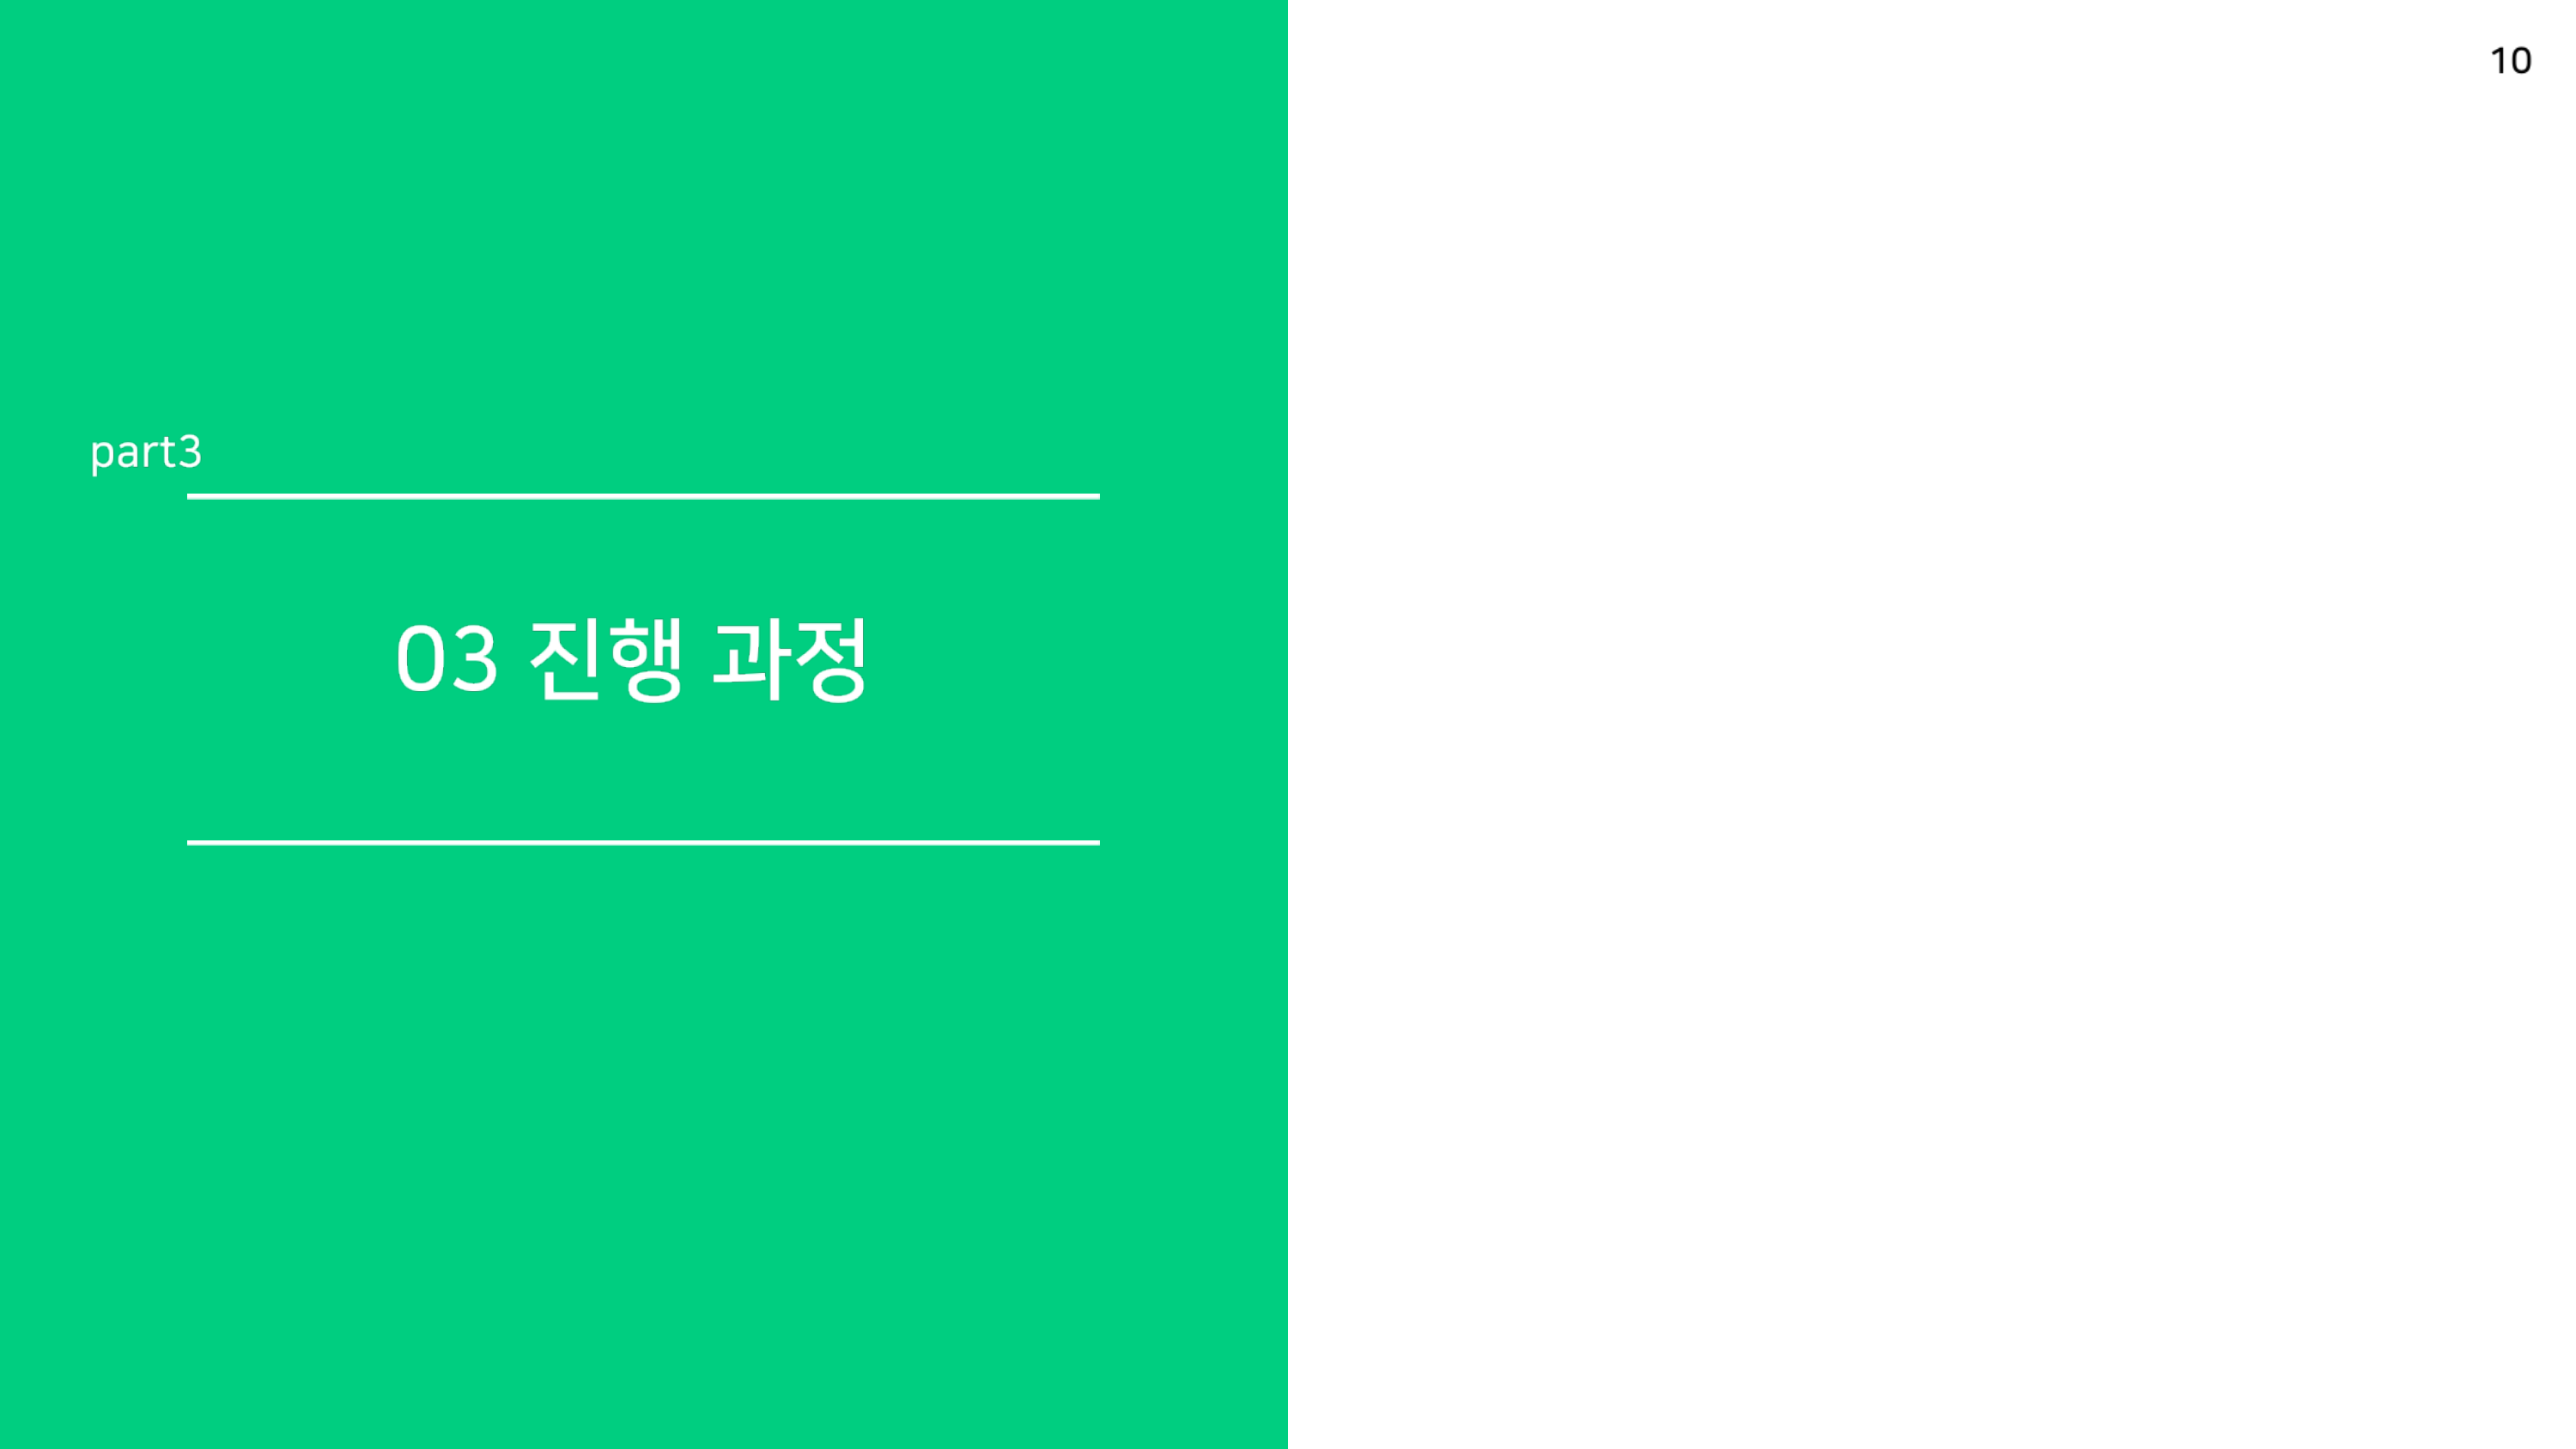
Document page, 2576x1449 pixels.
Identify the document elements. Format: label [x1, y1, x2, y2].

picture [2470, 14, 2575, 118]
picture [0, 0, 1289, 1449]
